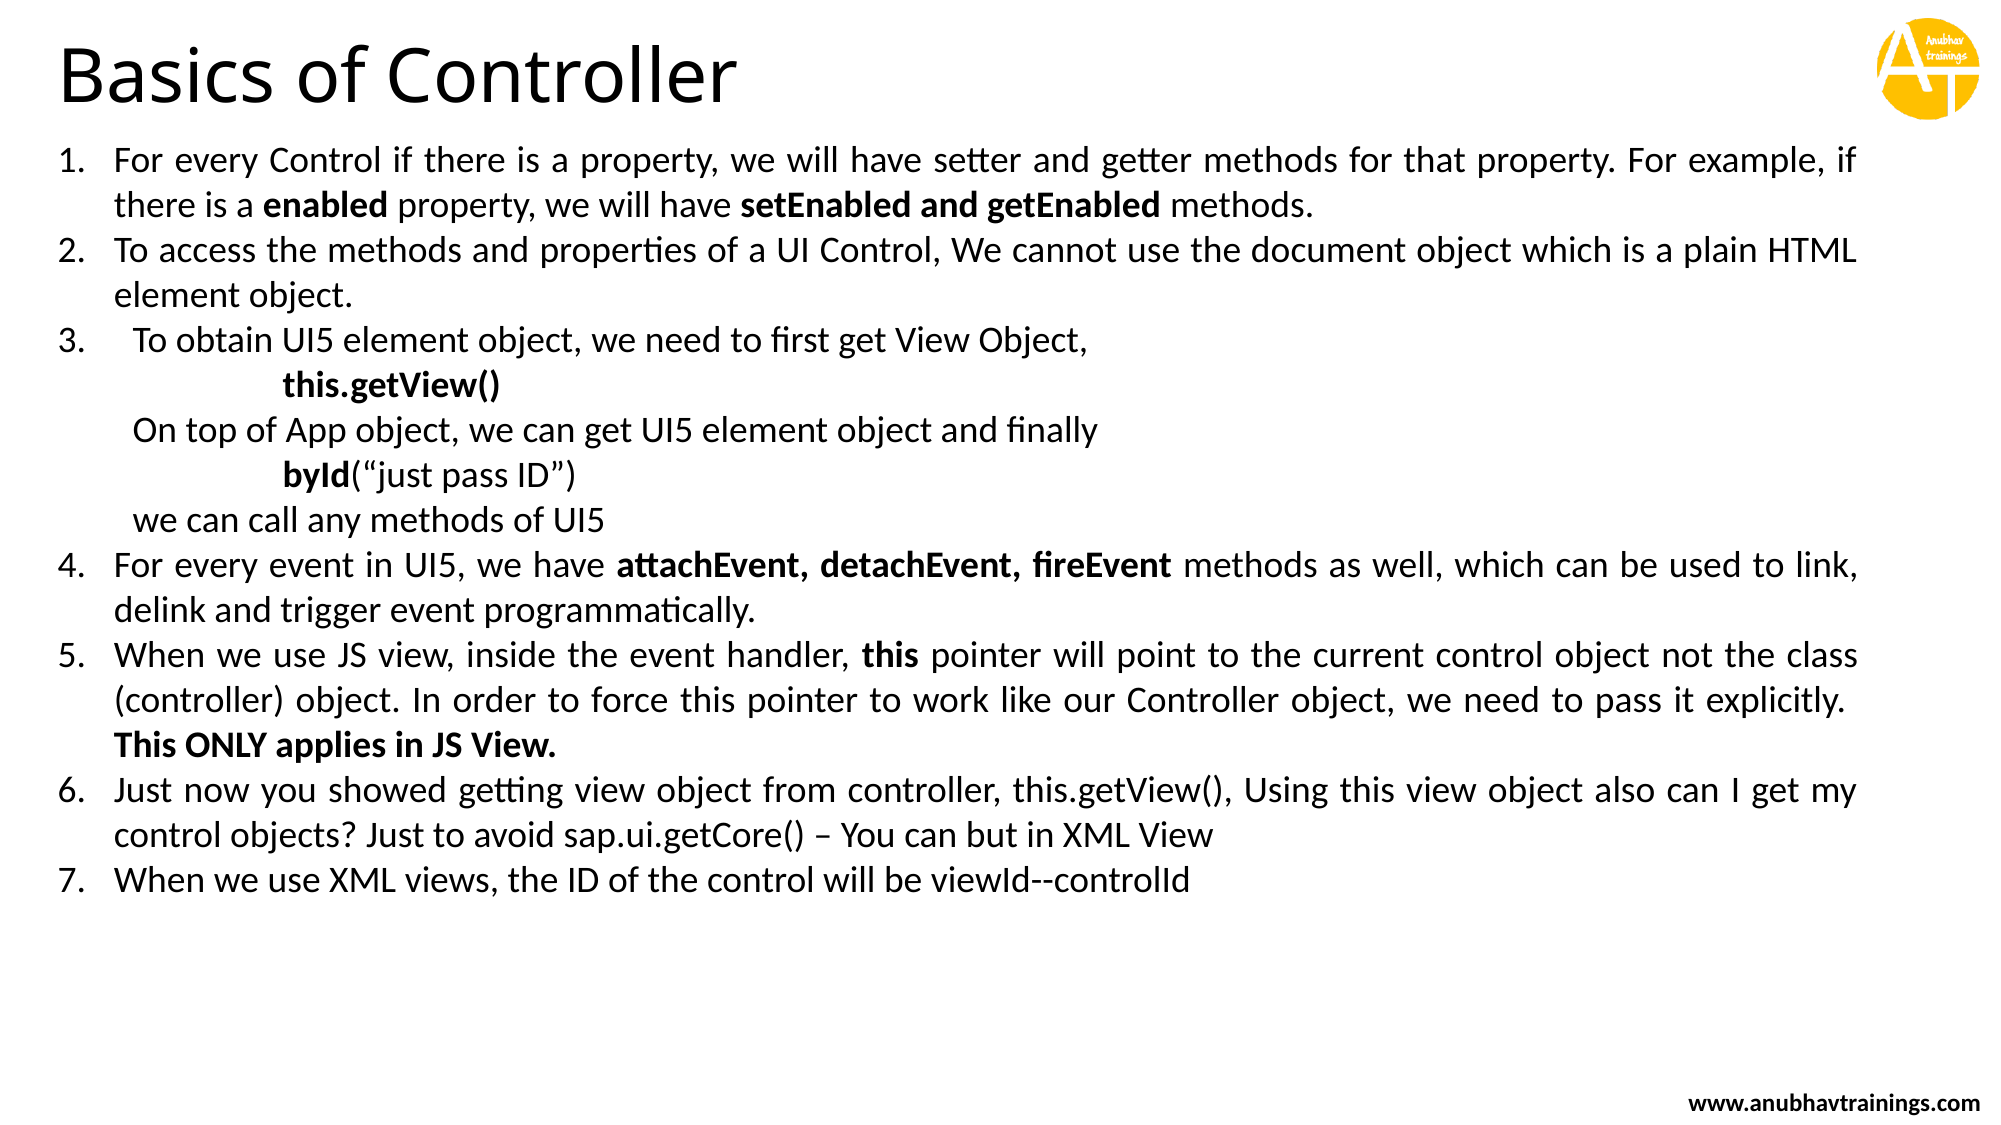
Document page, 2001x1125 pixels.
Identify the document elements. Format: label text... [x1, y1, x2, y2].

picture [1866, 11, 1985, 128]
text_box For every Control if there is a property, we will have setter and getter methods for that property. For example, if there is a enabled property, we will have setEnabled and getEnabled methods. To access the methods and properties of a UI Control, We cannot use the document object which is a plain HTML element object. To obtain UI5 element object, we need to first get View Object, this.getView() On top of App object, we can get UI5 element object and finally byId(“just pass ID”) we can call any methods of UI5 For every event in UI5, we have attachEvent, detachEvent, fireEvent methods as well, which can be used to link, delink and trigger event programmatically. When we use JS view, inside the event handler, this pointer will point to the current control object not the class (controller) object. In order to force this pointer to work like our Controller object, we need to pass it explicitly. This ONLY applies in JS View. Just now you showed getting view object from controller, this.getView(), Using this view object also can I get my control objects? Just to avoid sap.ui.getCore() – You can but in XML View When we use XML views, the ID of the control will be viewId--controlId [42, 127, 1874, 908]
footer www.anubhavtrainings.com [1669, 1089, 2000, 1114]
text_box Basics of Controller [42, 30, 1319, 127]
